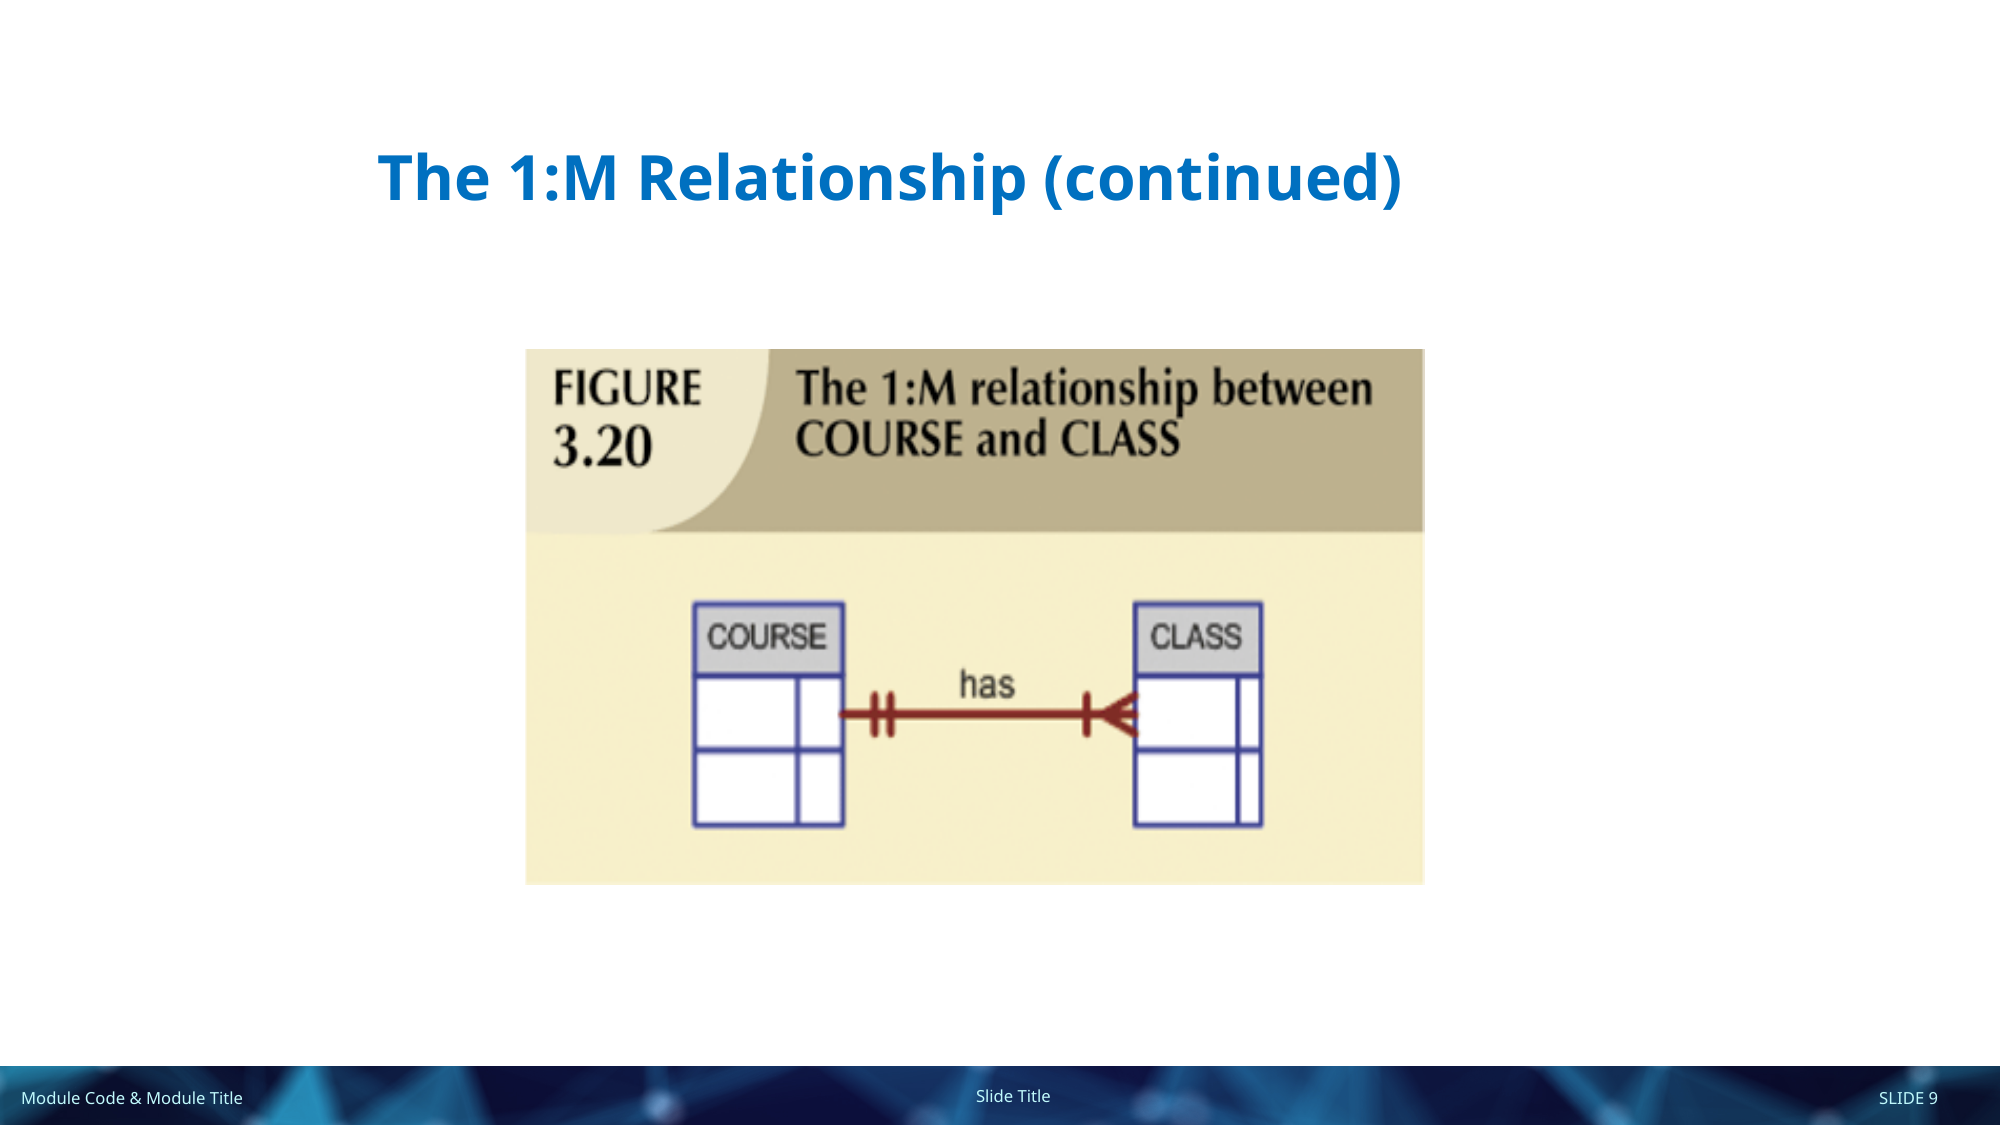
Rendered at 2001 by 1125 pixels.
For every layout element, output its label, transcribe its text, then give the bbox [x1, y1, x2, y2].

picture [0, 1066, 2000, 1125]
title The 1:M Relationship (continued) [362, 99, 1638, 250]
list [524, 349, 1426, 885]
